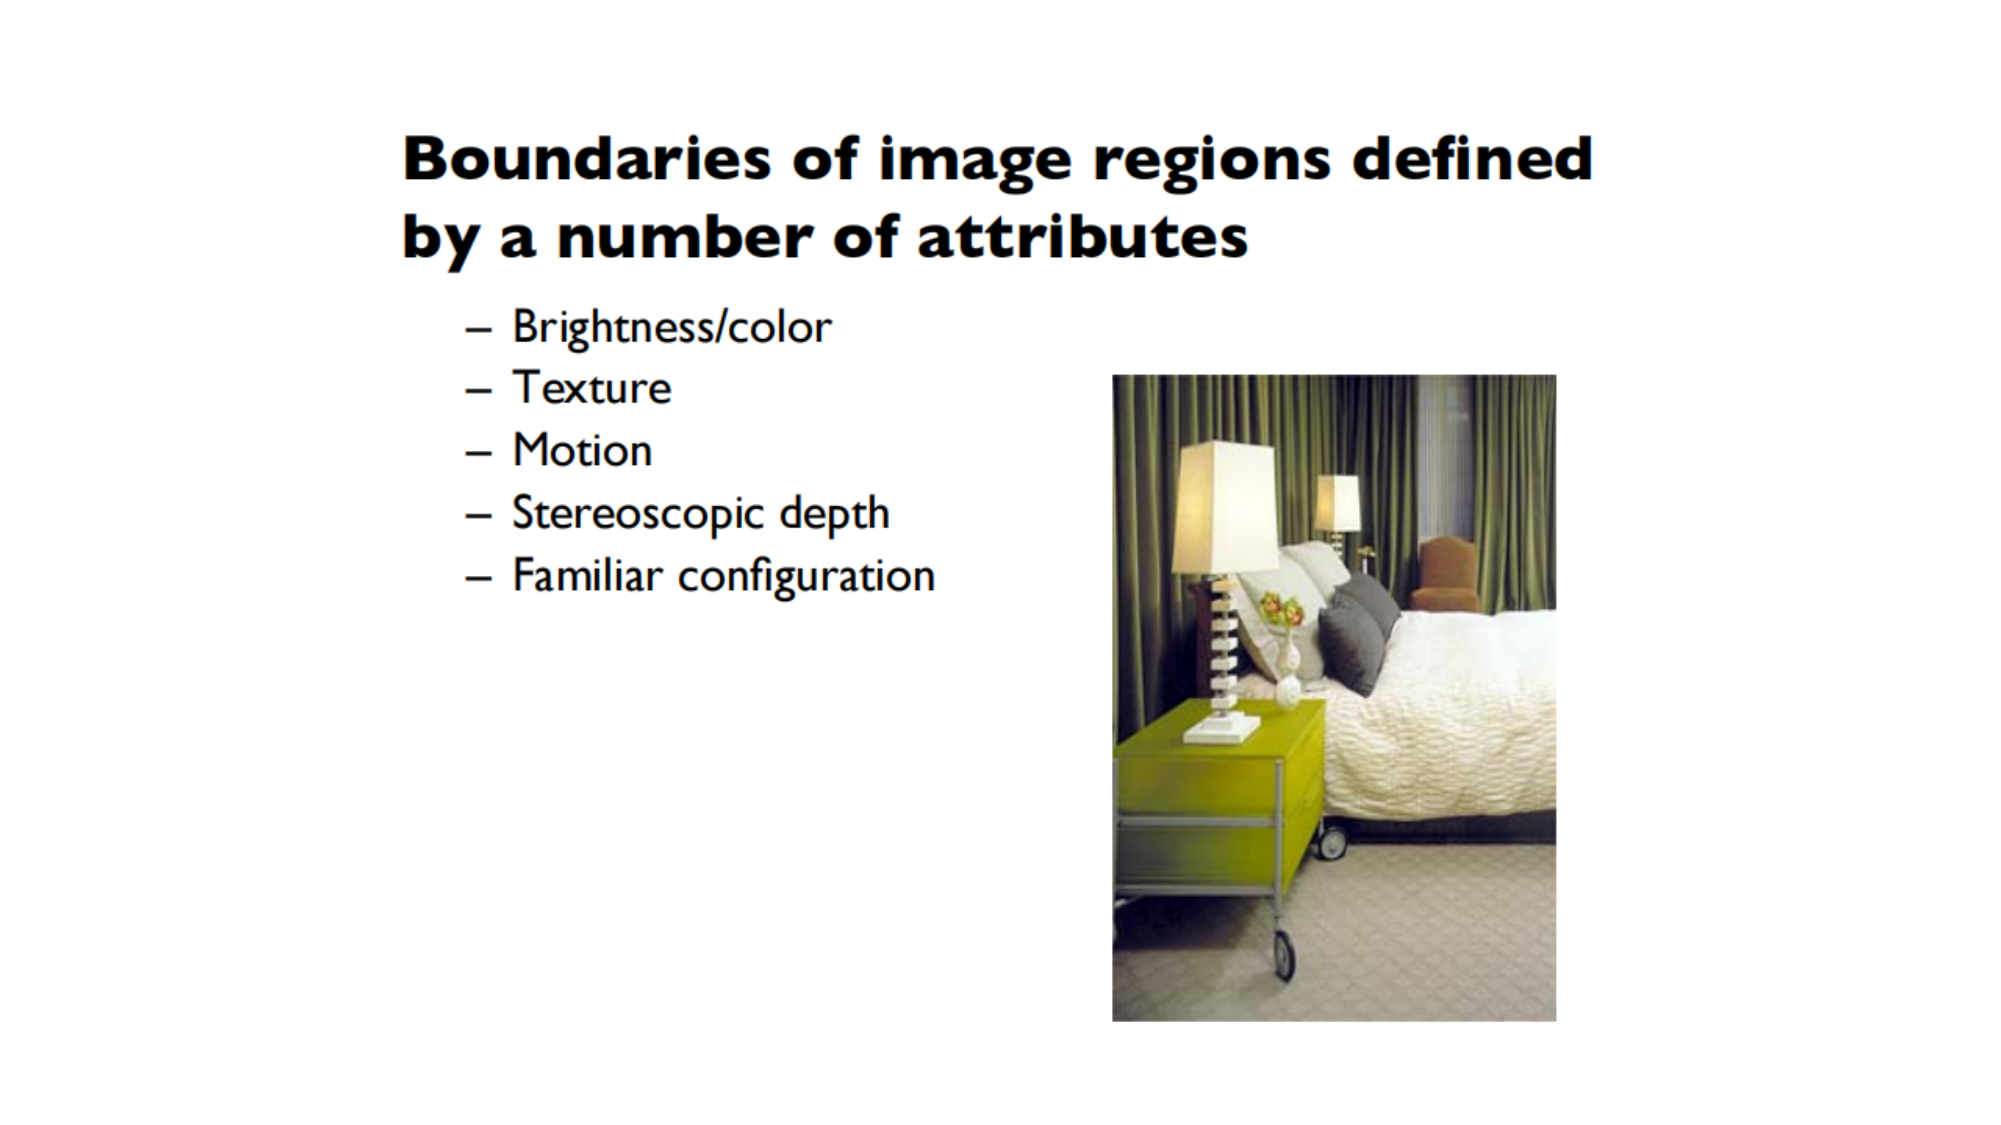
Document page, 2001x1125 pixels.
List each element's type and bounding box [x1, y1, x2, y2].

picture [275, 66, 1724, 1059]
